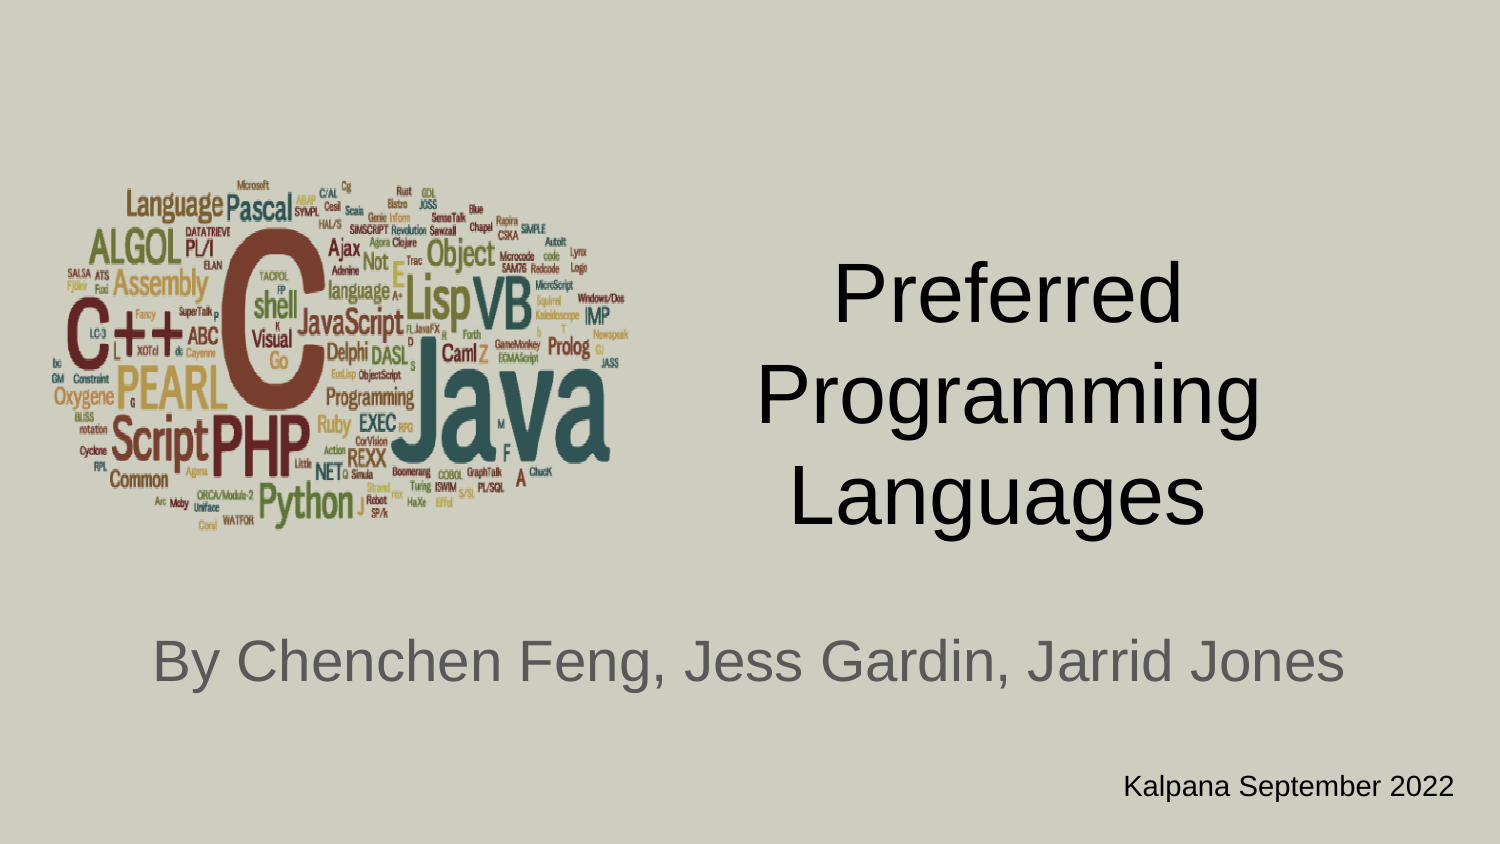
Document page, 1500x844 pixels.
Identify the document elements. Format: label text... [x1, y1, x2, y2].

picture [50, 179, 635, 538]
title Preferred Programming Languages [569, 219, 1449, 557]
subtitle By Chenchen Feng, Jess Gardin, Jarrid Jones [51, 608, 1449, 739]
text_box Kalpana September 2022 [1108, 751, 1491, 817]
